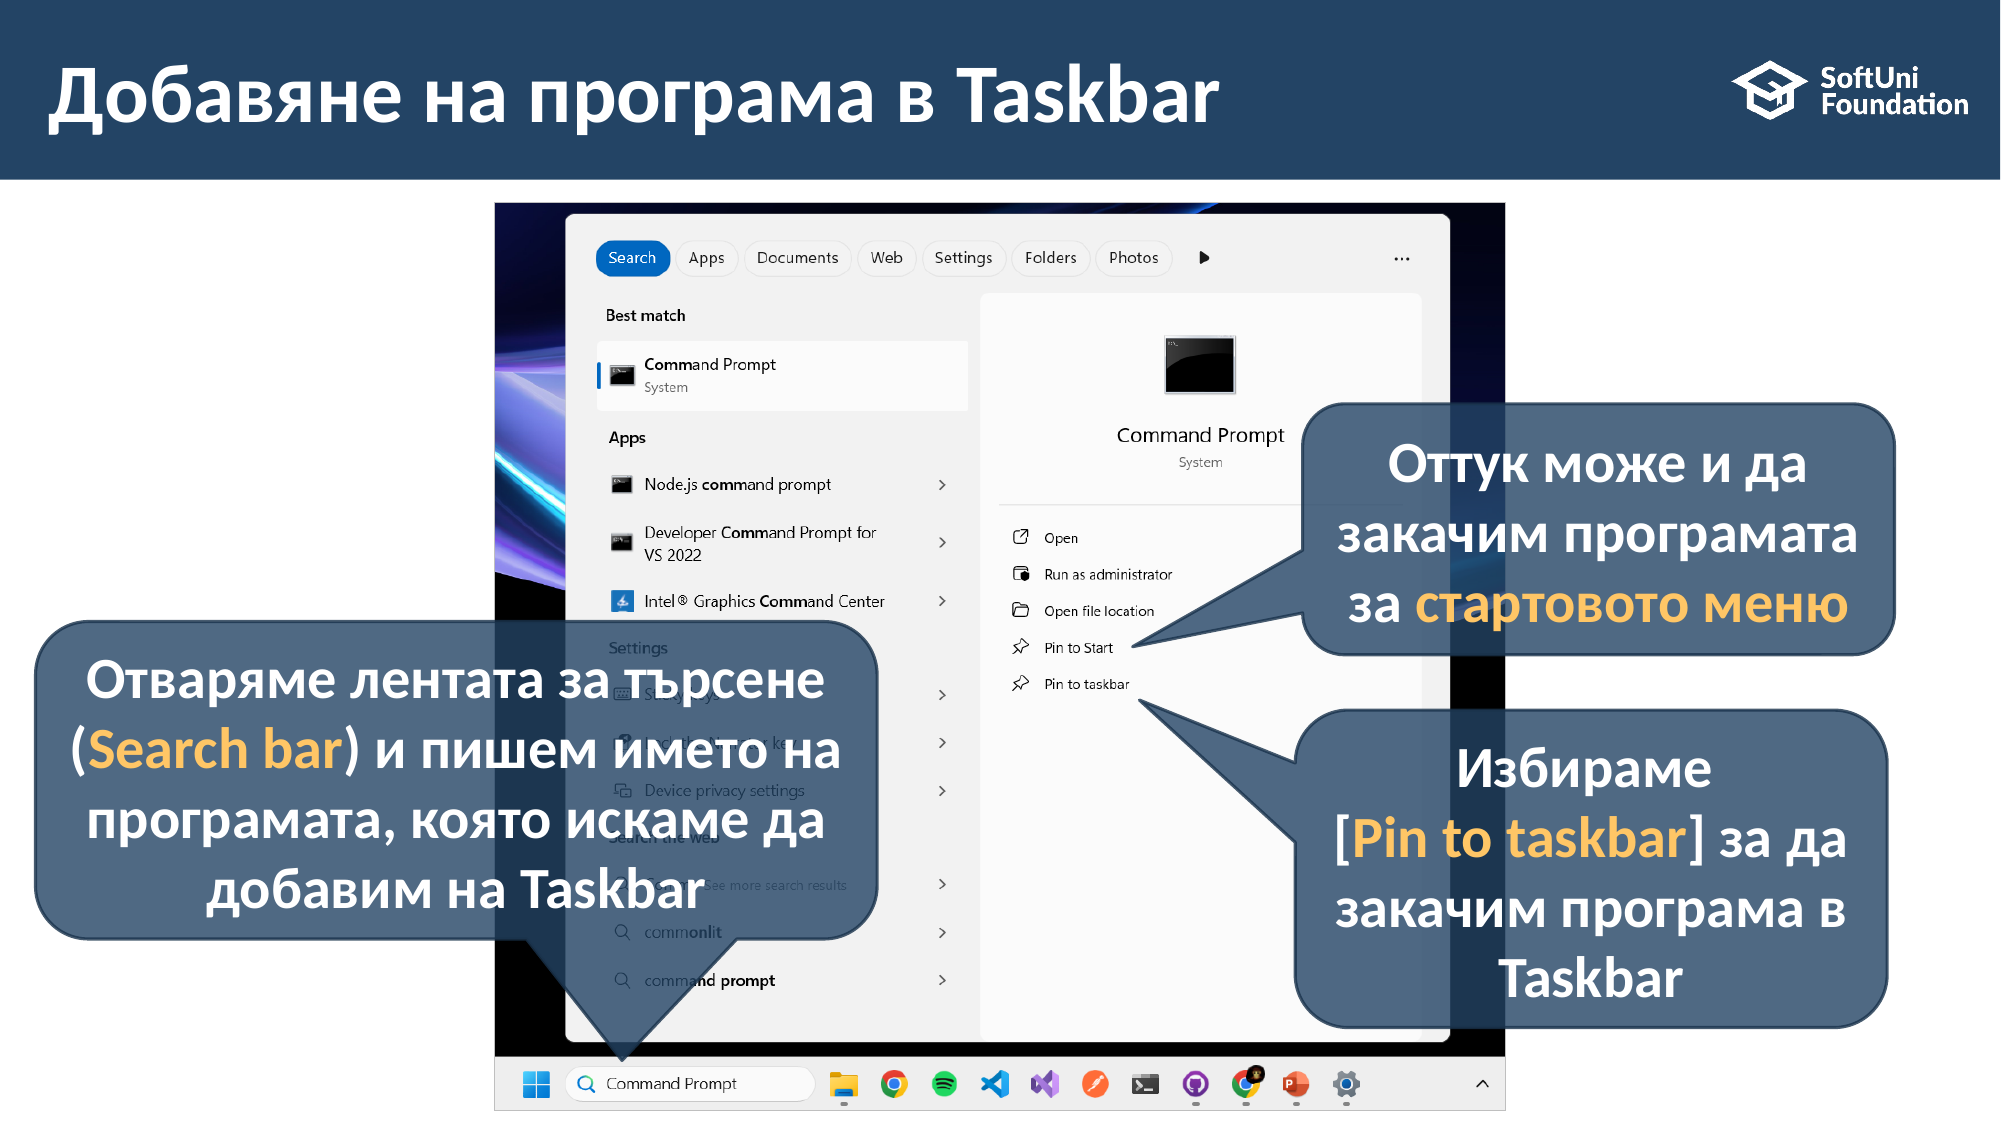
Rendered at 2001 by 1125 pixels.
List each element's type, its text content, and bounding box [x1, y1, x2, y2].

text_box Отваряме лентата за търсене (Search bar) и пишем името на програмата, която искаме да добавим на Taskbar [33, 619, 489, 942]
text_box Оттук може и да закачим програмата за стартовото меню [1511, 401, 1897, 657]
picture [494, 202, 1506, 1111]
text_box Избираме [Pin to taskbar] за да закачим програма в Taskbar [1511, 708, 1890, 1030]
title Добавяне на програма в Taskbar [31, 16, 1716, 162]
picture [1731, 60, 1968, 120]
